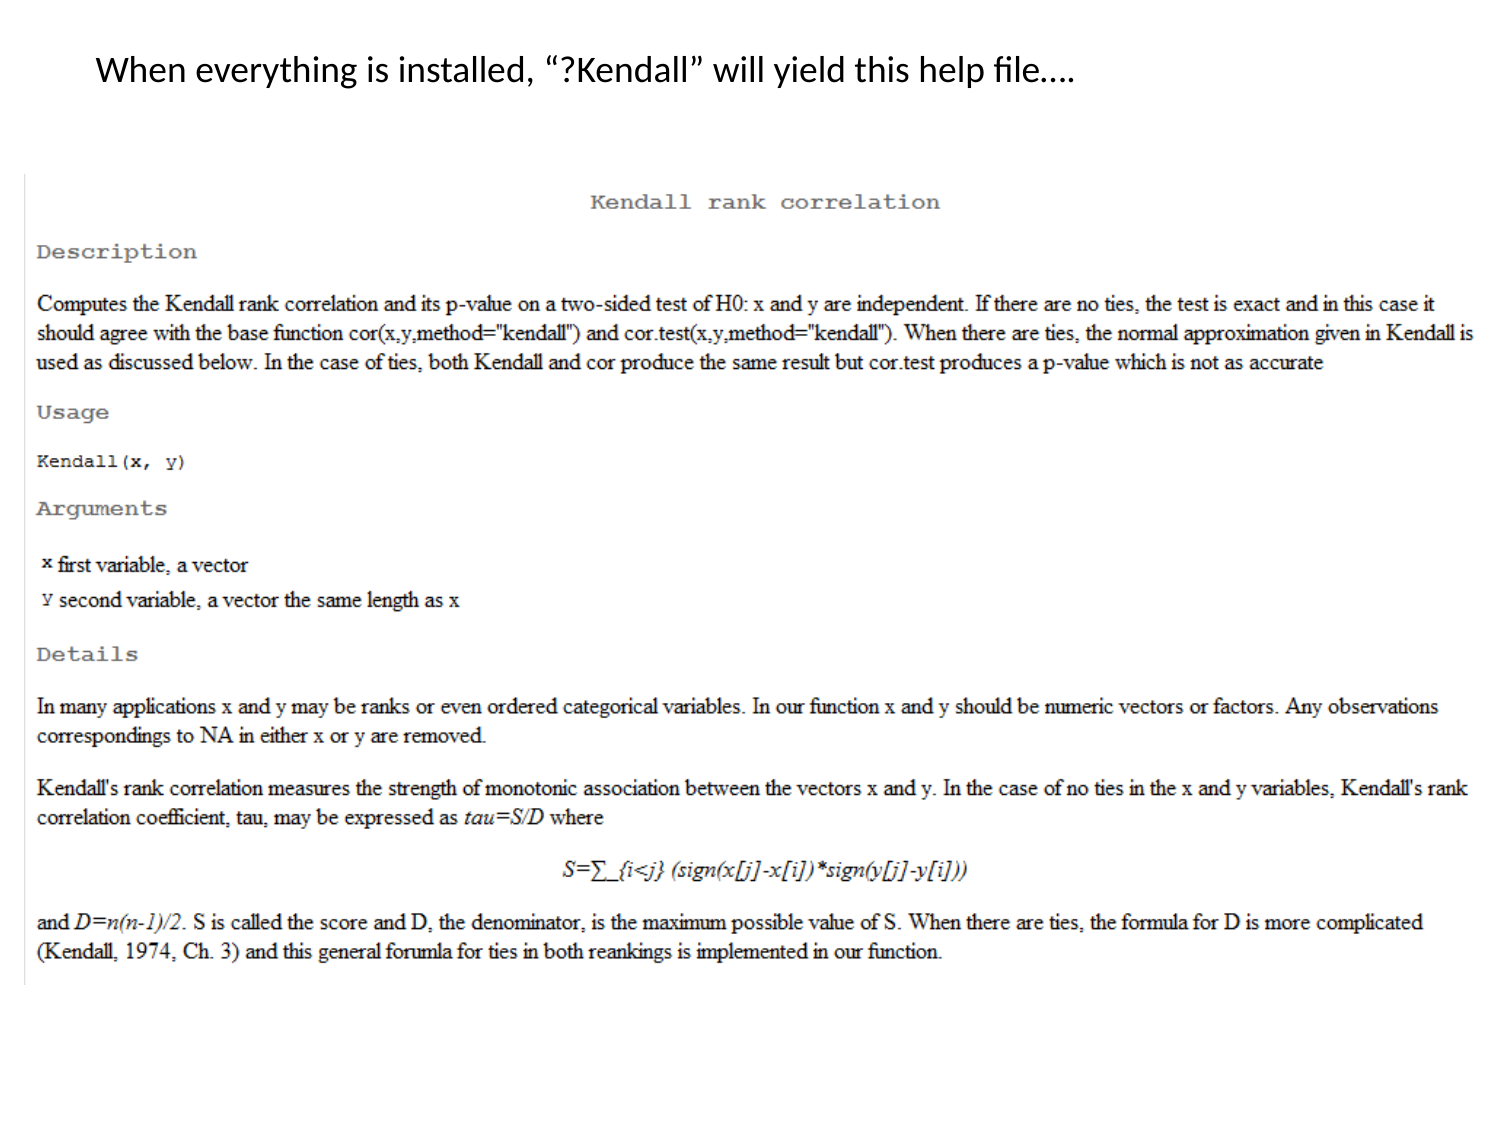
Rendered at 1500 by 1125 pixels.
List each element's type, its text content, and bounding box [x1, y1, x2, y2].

picture [24, 174, 1481, 985]
text_box When everything is installed, “?Kendall” will yield this help file…. [80, 37, 1093, 98]
